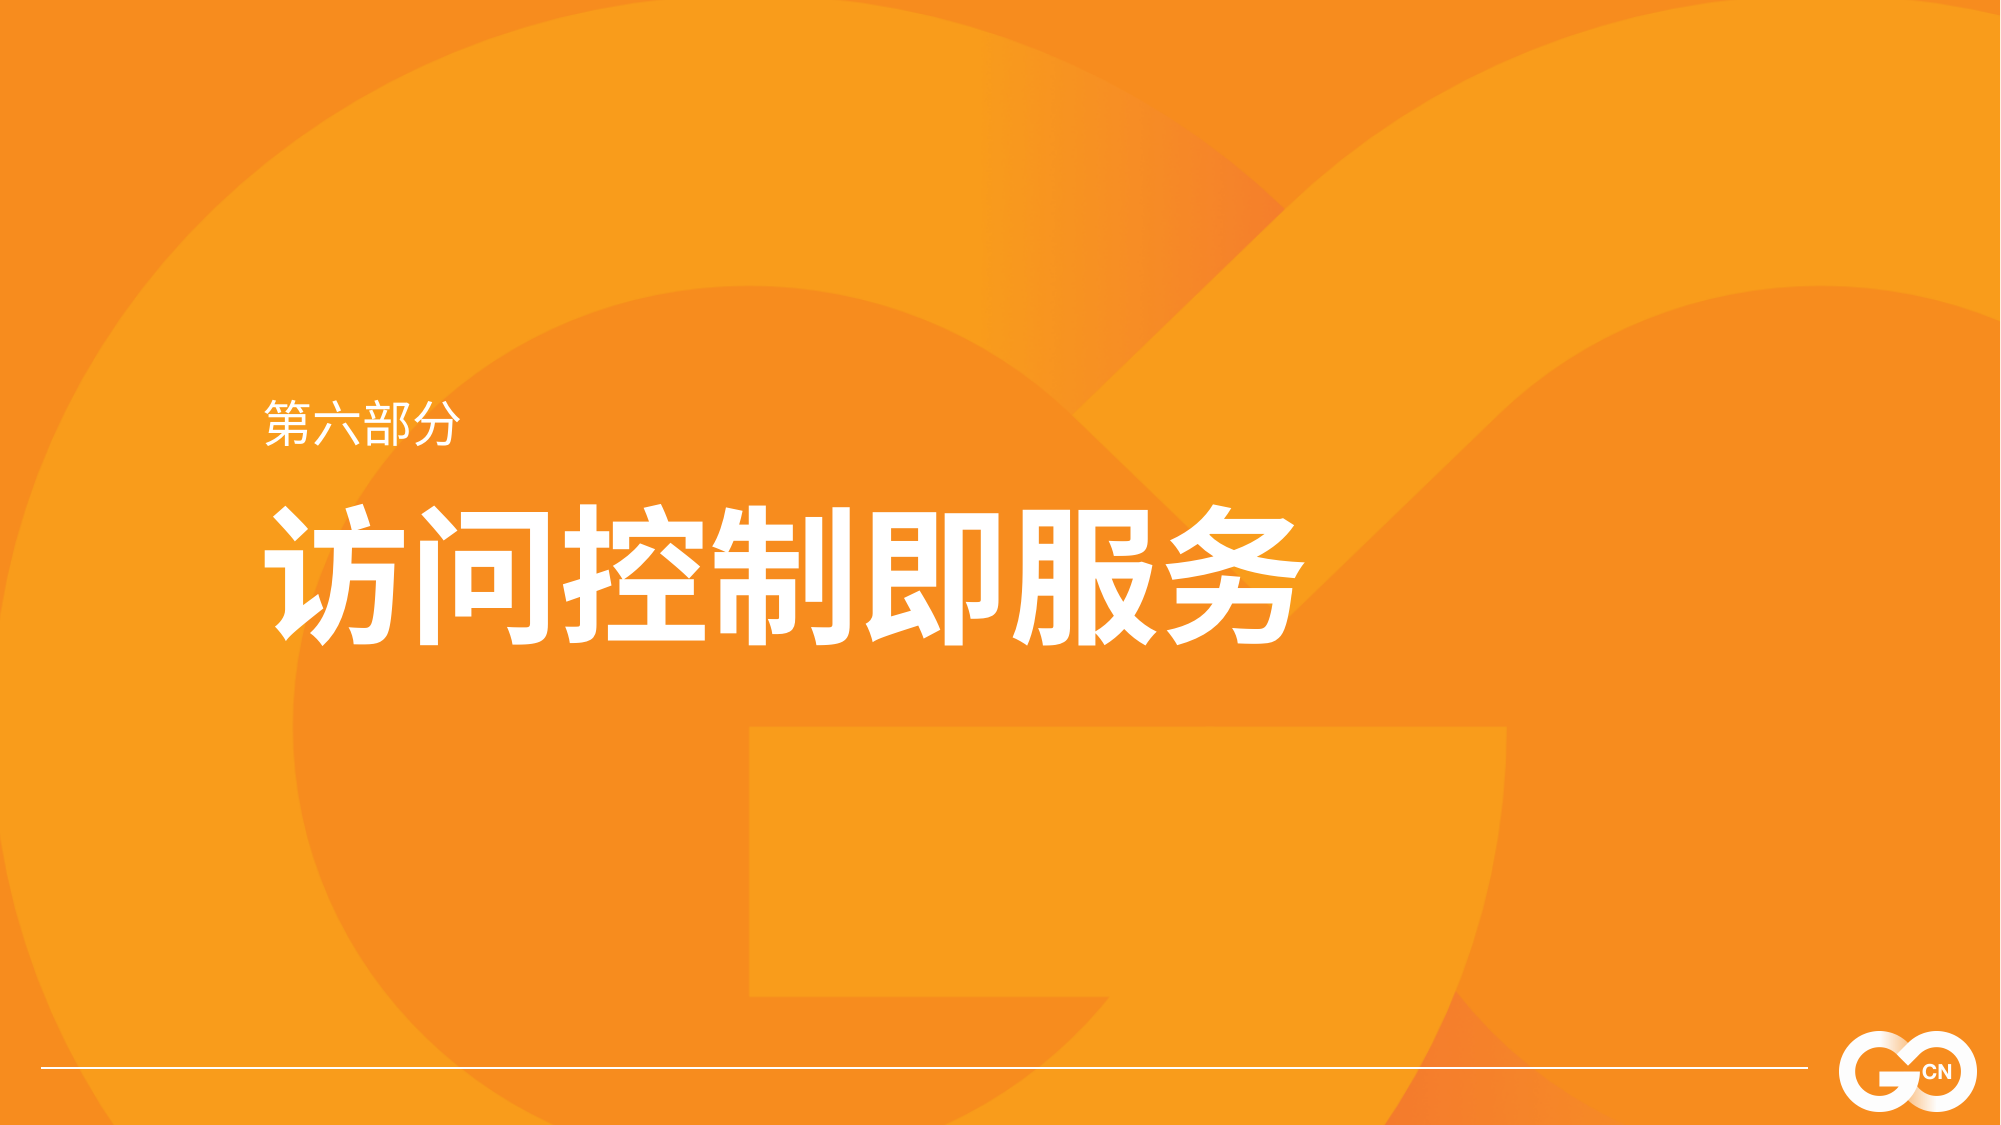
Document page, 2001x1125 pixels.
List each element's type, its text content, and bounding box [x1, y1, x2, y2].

text_box 第六部分 [247, 383, 889, 468]
text_box 访问控制即服务 [244, 467, 1673, 658]
picture [0, 0, 2001, 1125]
